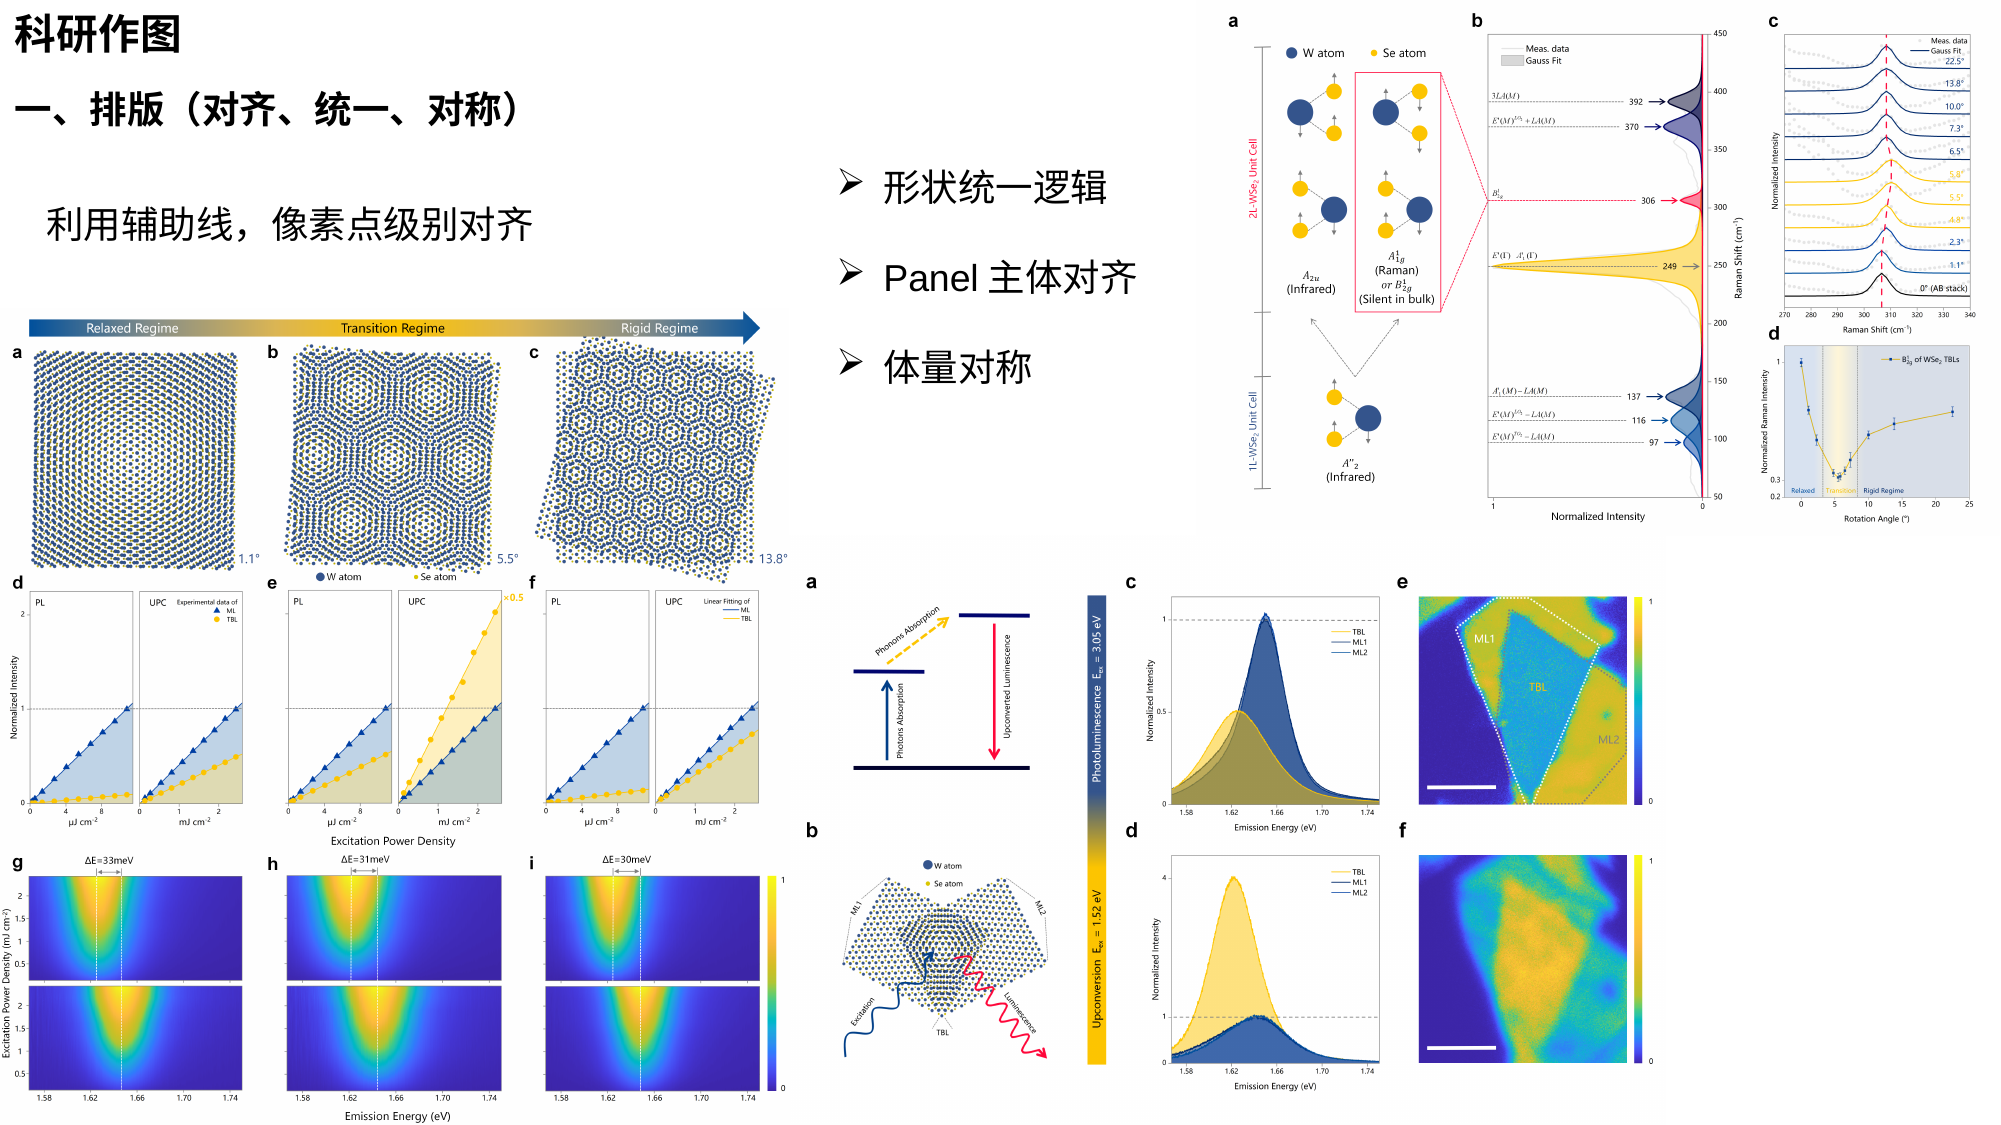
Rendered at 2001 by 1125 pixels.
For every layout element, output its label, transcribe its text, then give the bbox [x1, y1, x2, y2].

text_box 形状统一逻辑 Panel主体对齐 体量对称 [821, 156, 1196, 397]
picture [0, 0, 2000, 1125]
text_box 利用辅助线，像素点级别对齐 [31, 193, 699, 254]
text_box 一、排版（对齐、统一、对称） [0, 78, 667, 139]
text_box 科研作图 [0, 0, 1196, 65]
